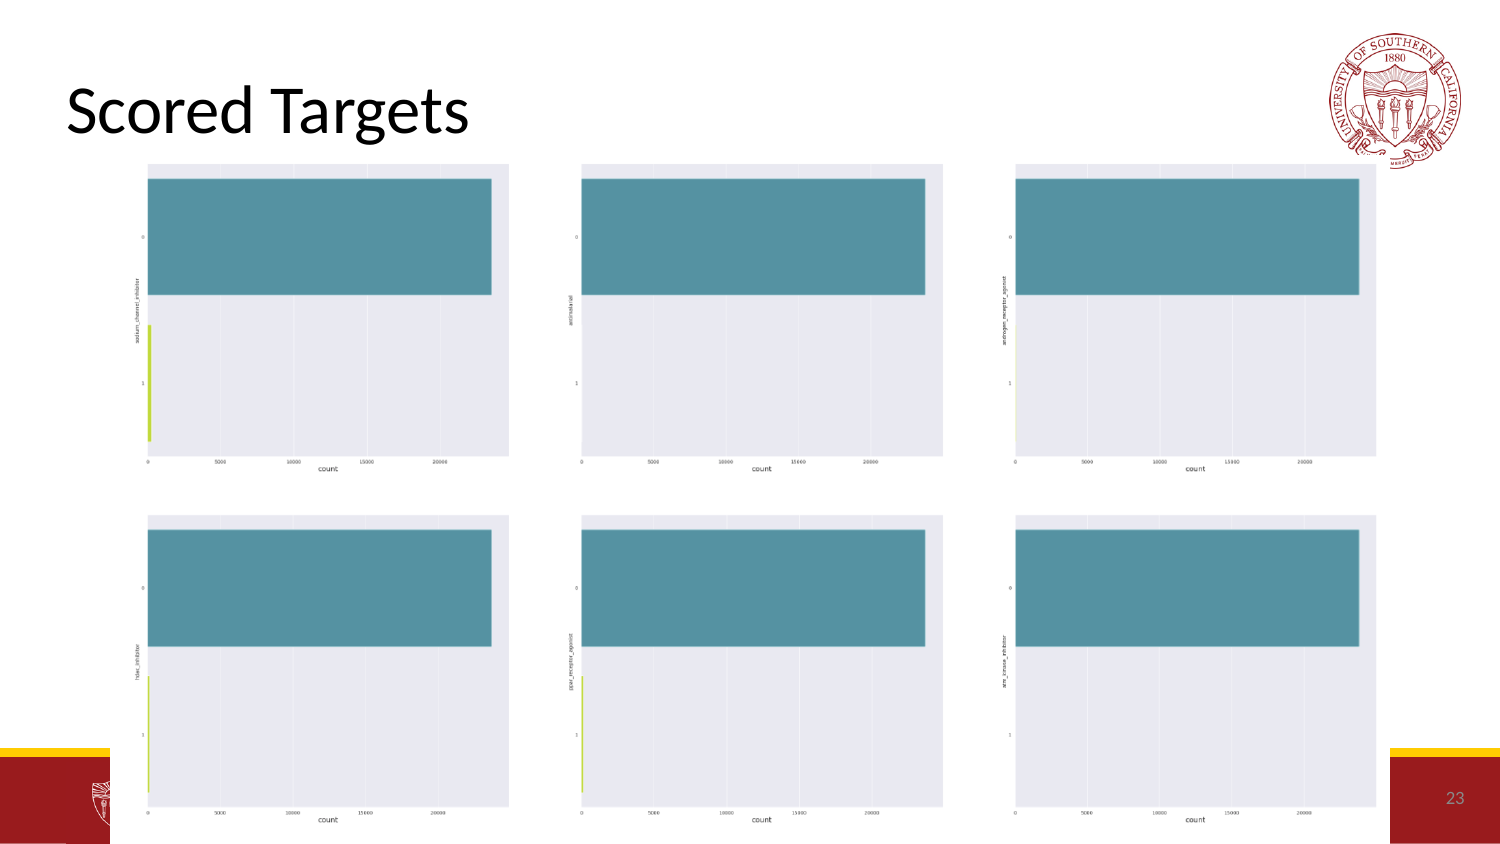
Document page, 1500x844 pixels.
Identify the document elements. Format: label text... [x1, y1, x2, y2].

title Scored Targets [51, 59, 1449, 167]
picture [66, 33, 1461, 844]
slide_number ‹#› [1394, 764, 1480, 830]
